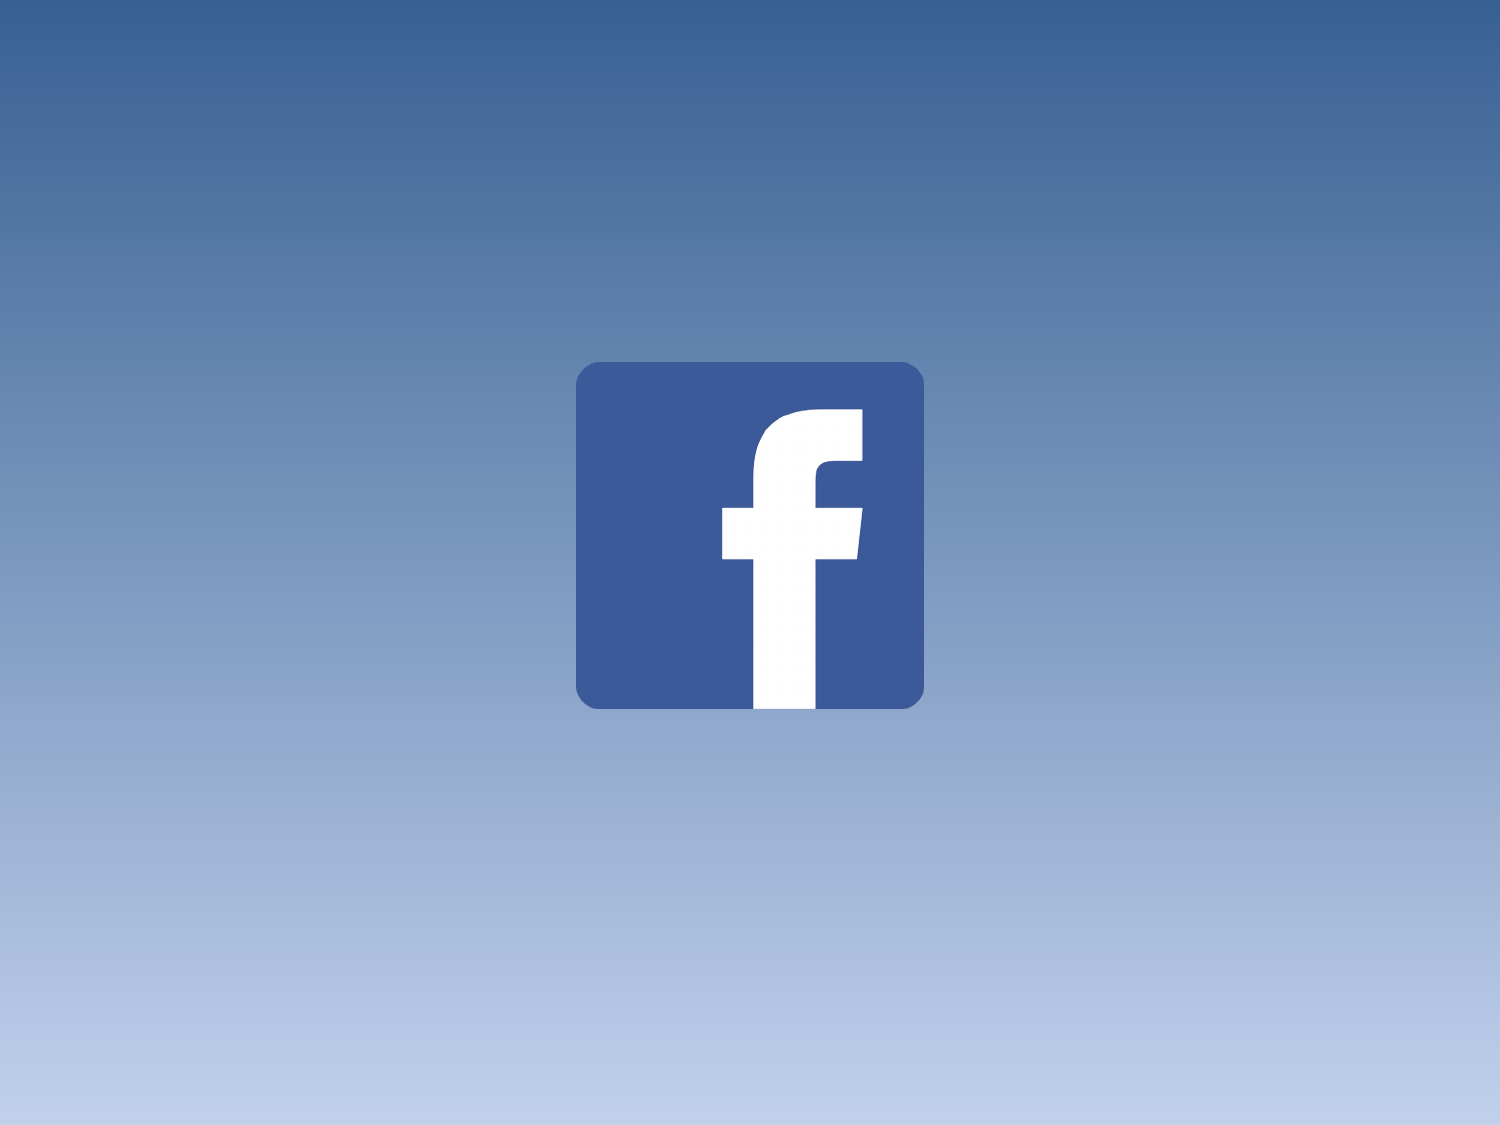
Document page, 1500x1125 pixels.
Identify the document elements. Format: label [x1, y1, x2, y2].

picture [576, 362, 924, 709]
